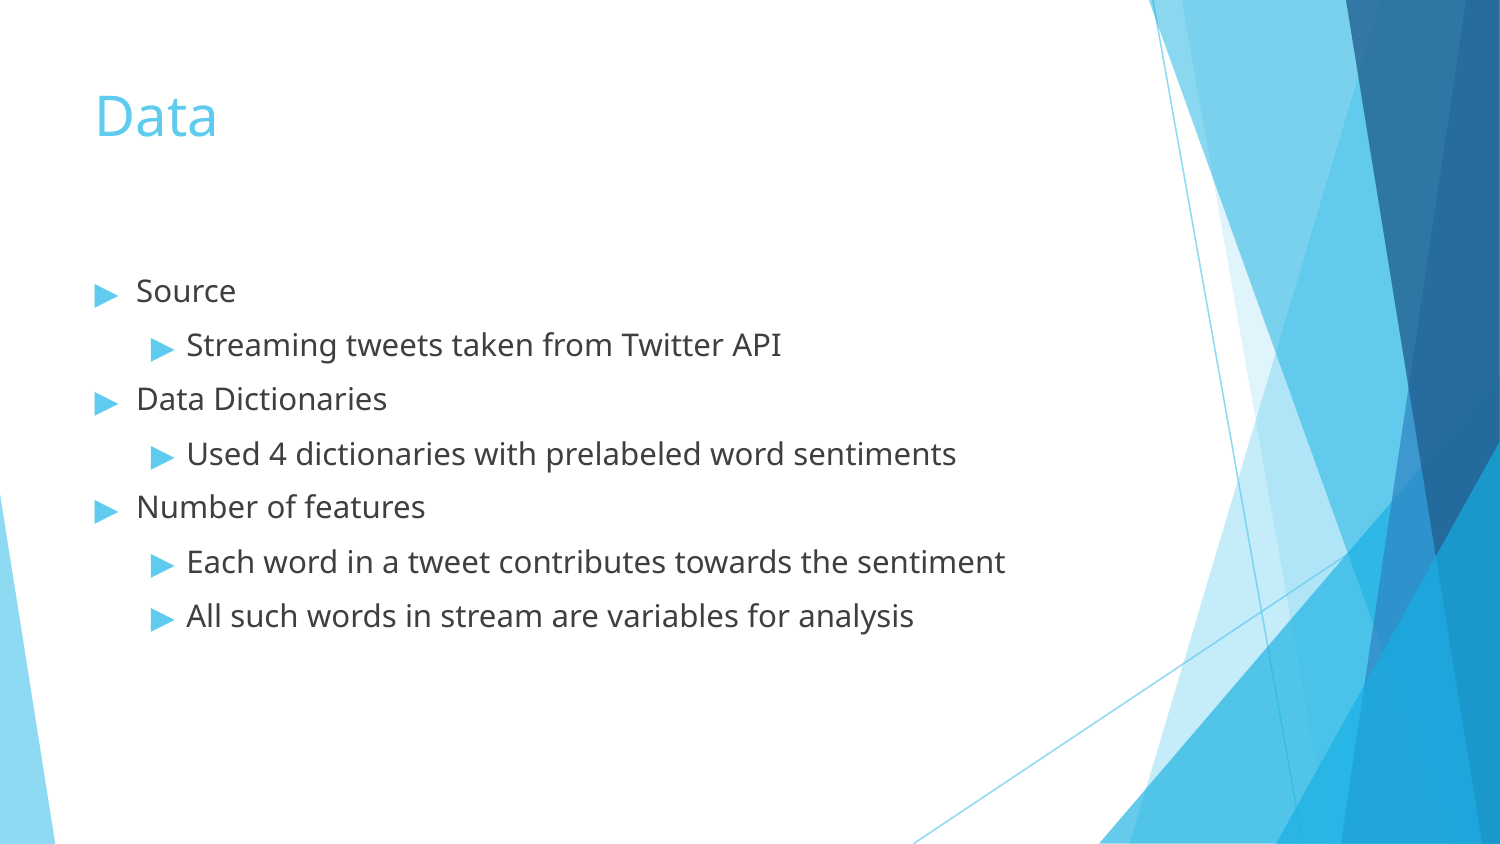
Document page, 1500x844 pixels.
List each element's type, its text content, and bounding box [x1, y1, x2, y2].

list Source Streaming tweets taken from Twitter API Data Dictionaries Used 4 dictionaries with prelabeled word sentiments Number of features Each word in a tweet contributes towards the sentiment All such words in stream are variables for analysis [83, 265, 1141, 744]
title Data [83, 75, 1141, 238]
